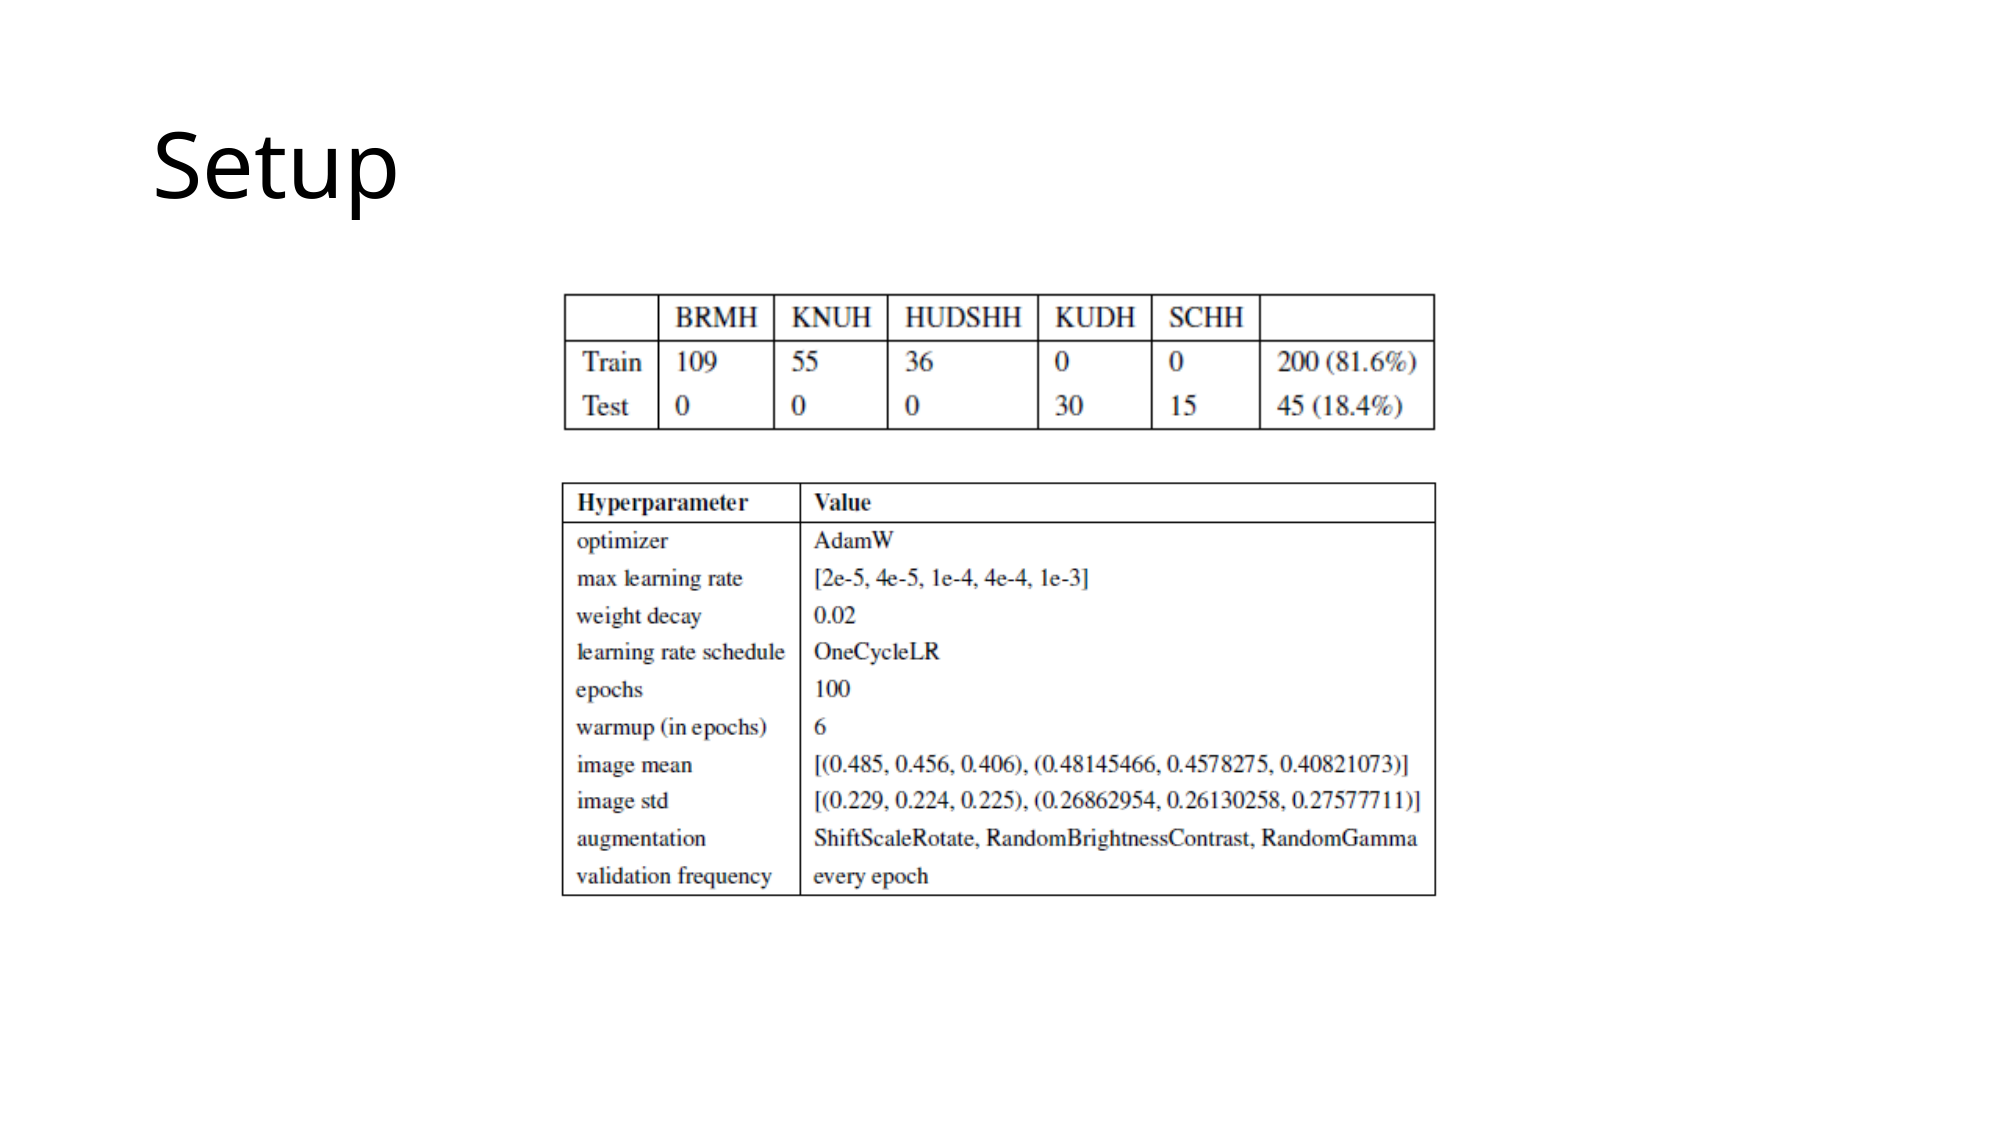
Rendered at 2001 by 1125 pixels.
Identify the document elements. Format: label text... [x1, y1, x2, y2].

title Setup [137, 59, 1863, 278]
picture [558, 477, 1442, 901]
picture [558, 286, 1442, 437]
